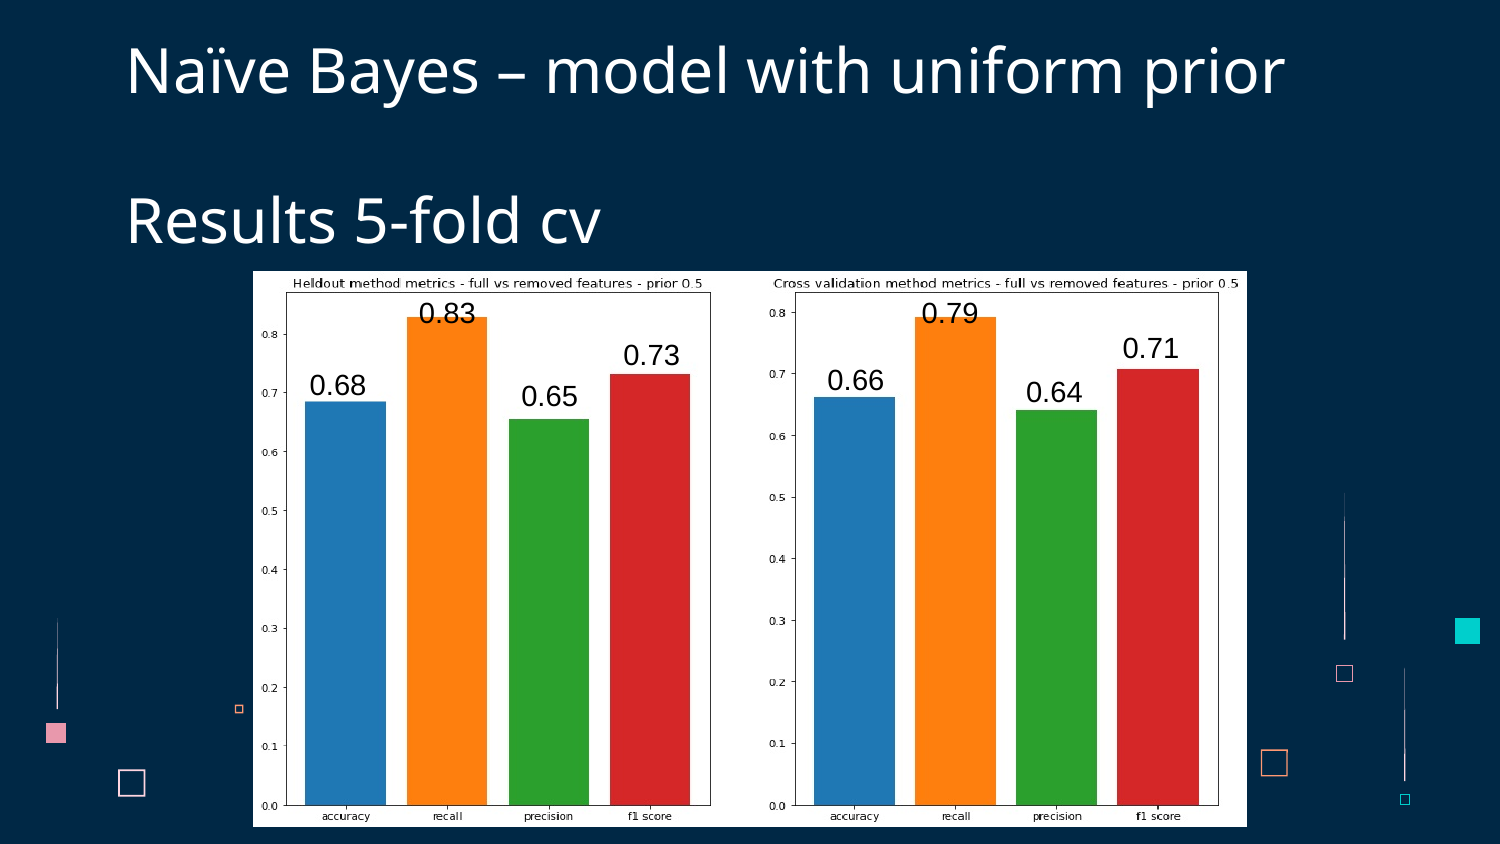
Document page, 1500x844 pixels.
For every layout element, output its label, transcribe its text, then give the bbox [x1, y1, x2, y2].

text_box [812, 287, 1278, 417]
picture [253, 271, 1247, 827]
title Naïve Bayes – model with uniform prior Results 5-fold cv [110, 176, 1333, 272]
